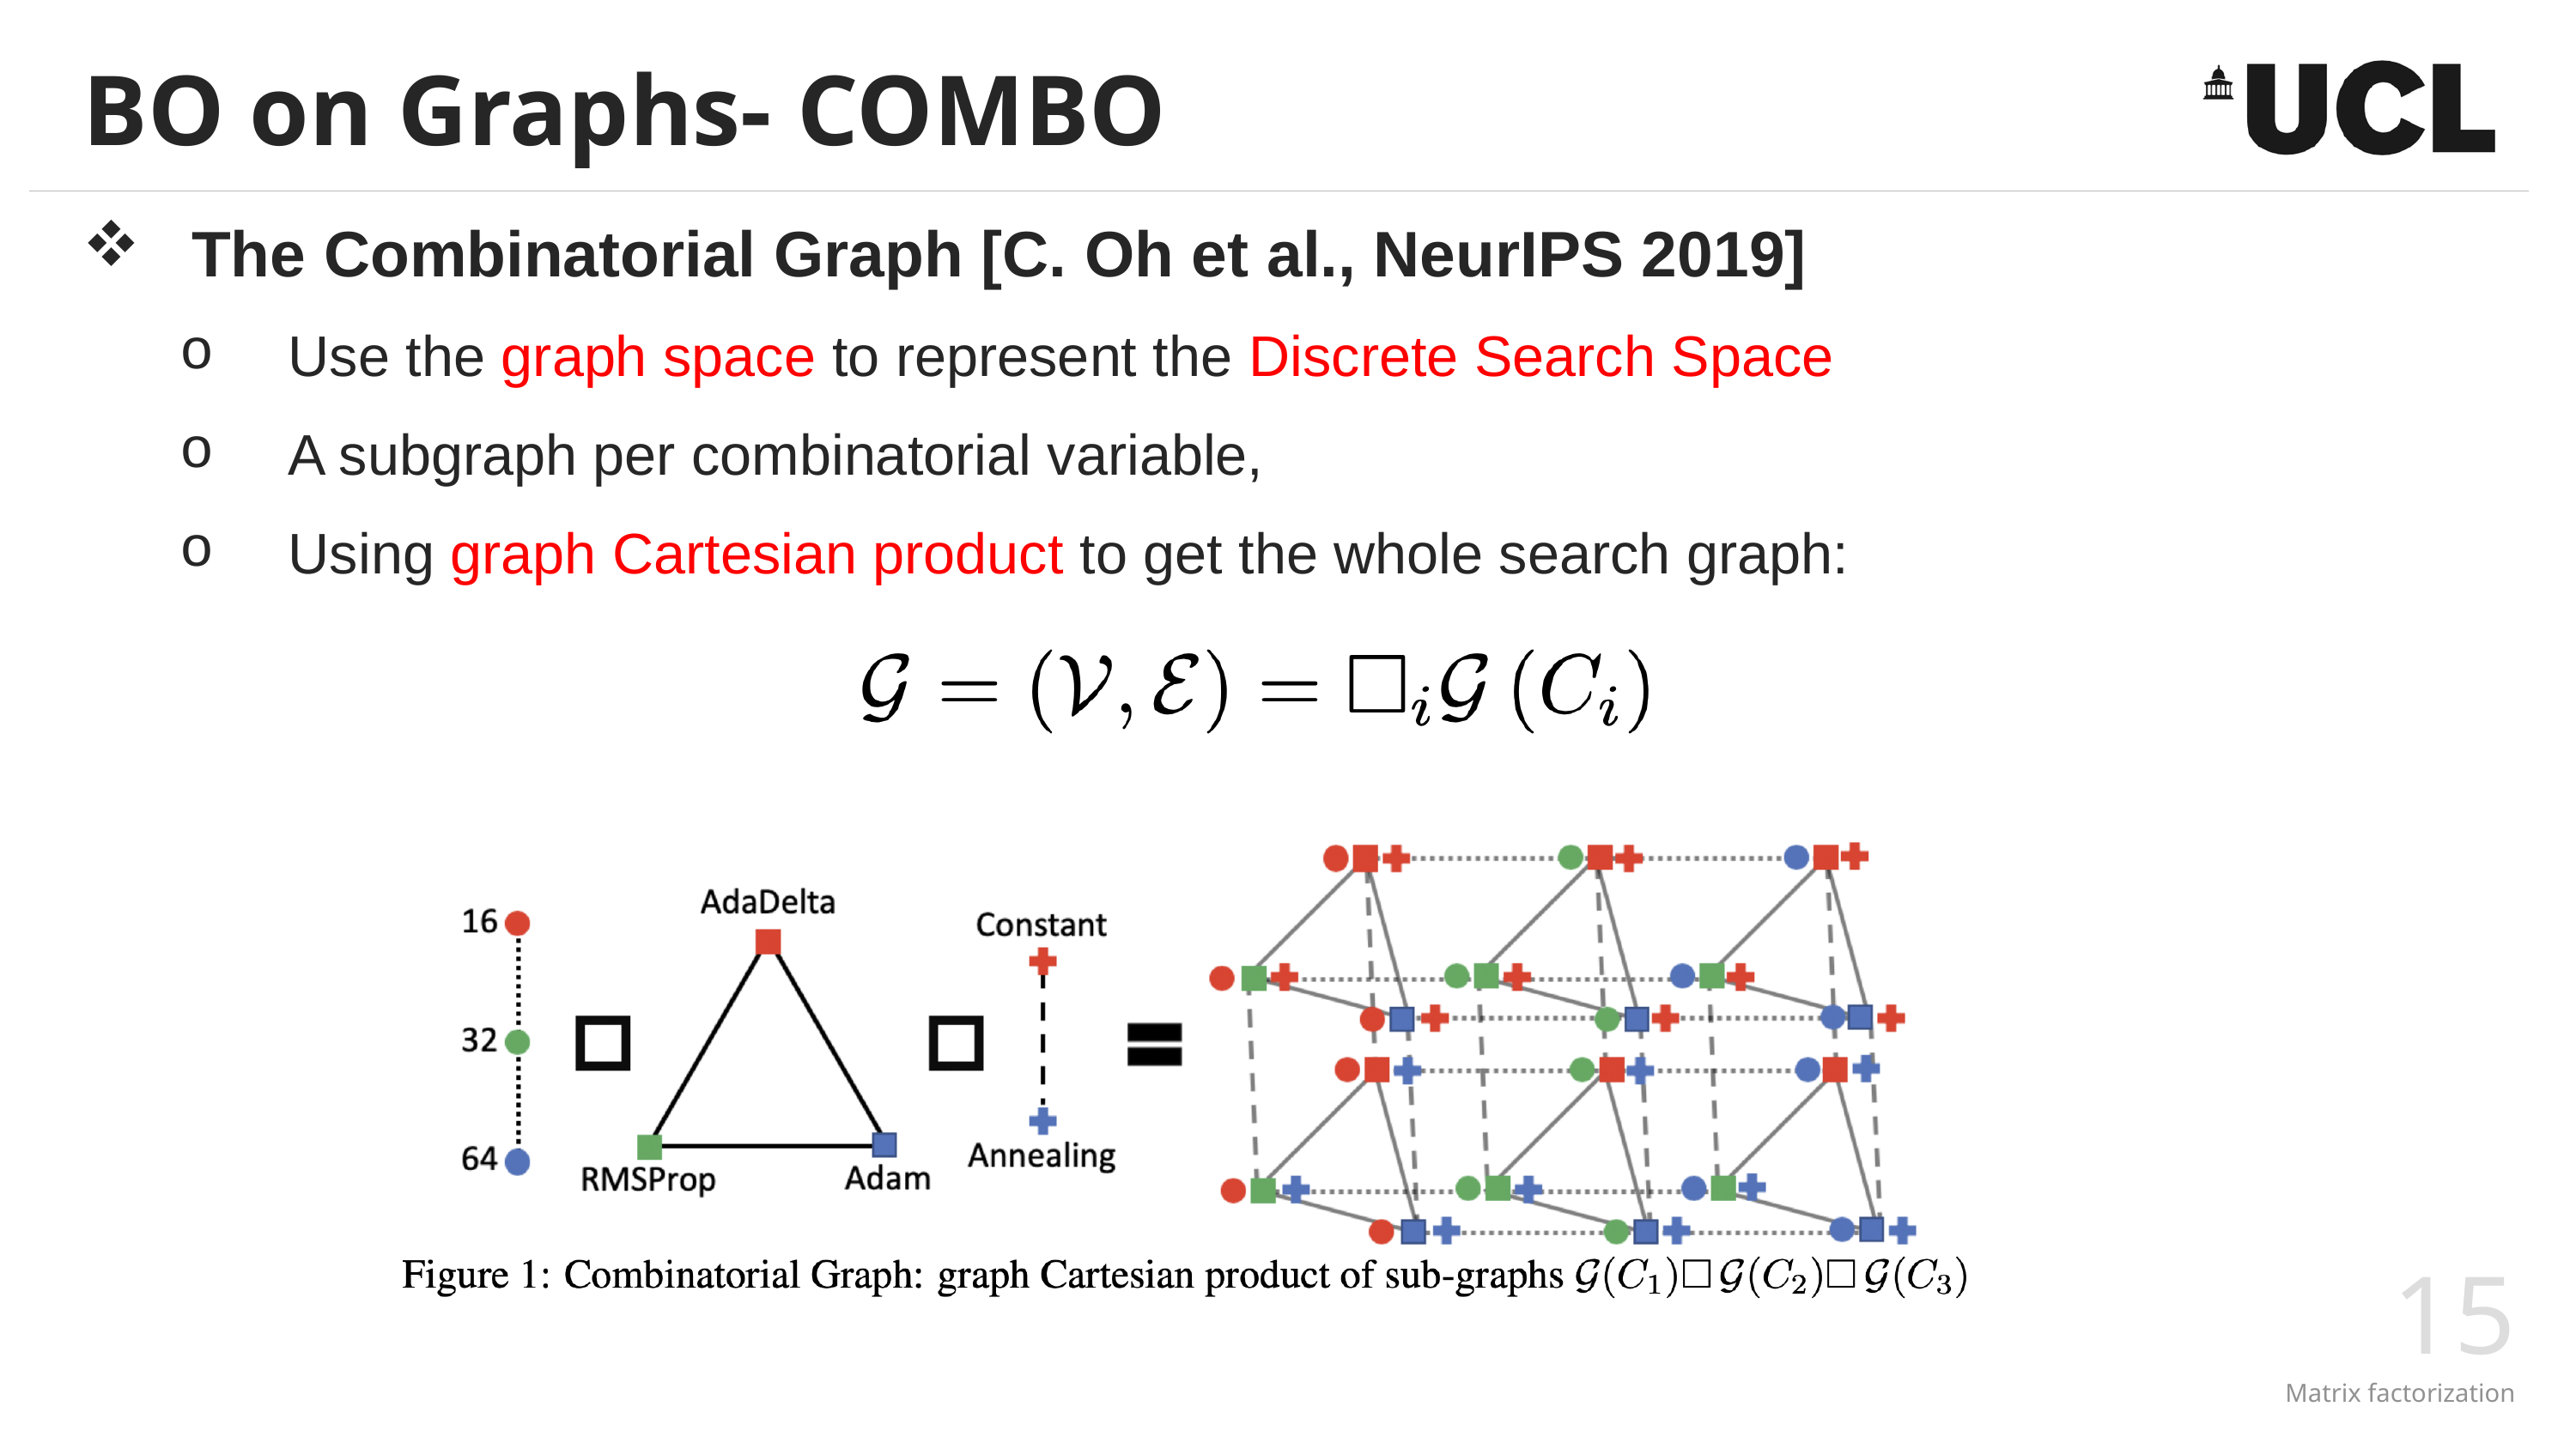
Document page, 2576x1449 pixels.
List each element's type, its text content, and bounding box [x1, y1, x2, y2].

footer Matrix factorization [1573, 1354, 2529, 1432]
slide_number 15 [2146, 1257, 2529, 1354]
picture [402, 840, 1983, 1306]
picture [832, 619, 1667, 761]
picture [2191, 39, 2506, 167]
title BO on Graphs- COMBO [70, 19, 1693, 173]
